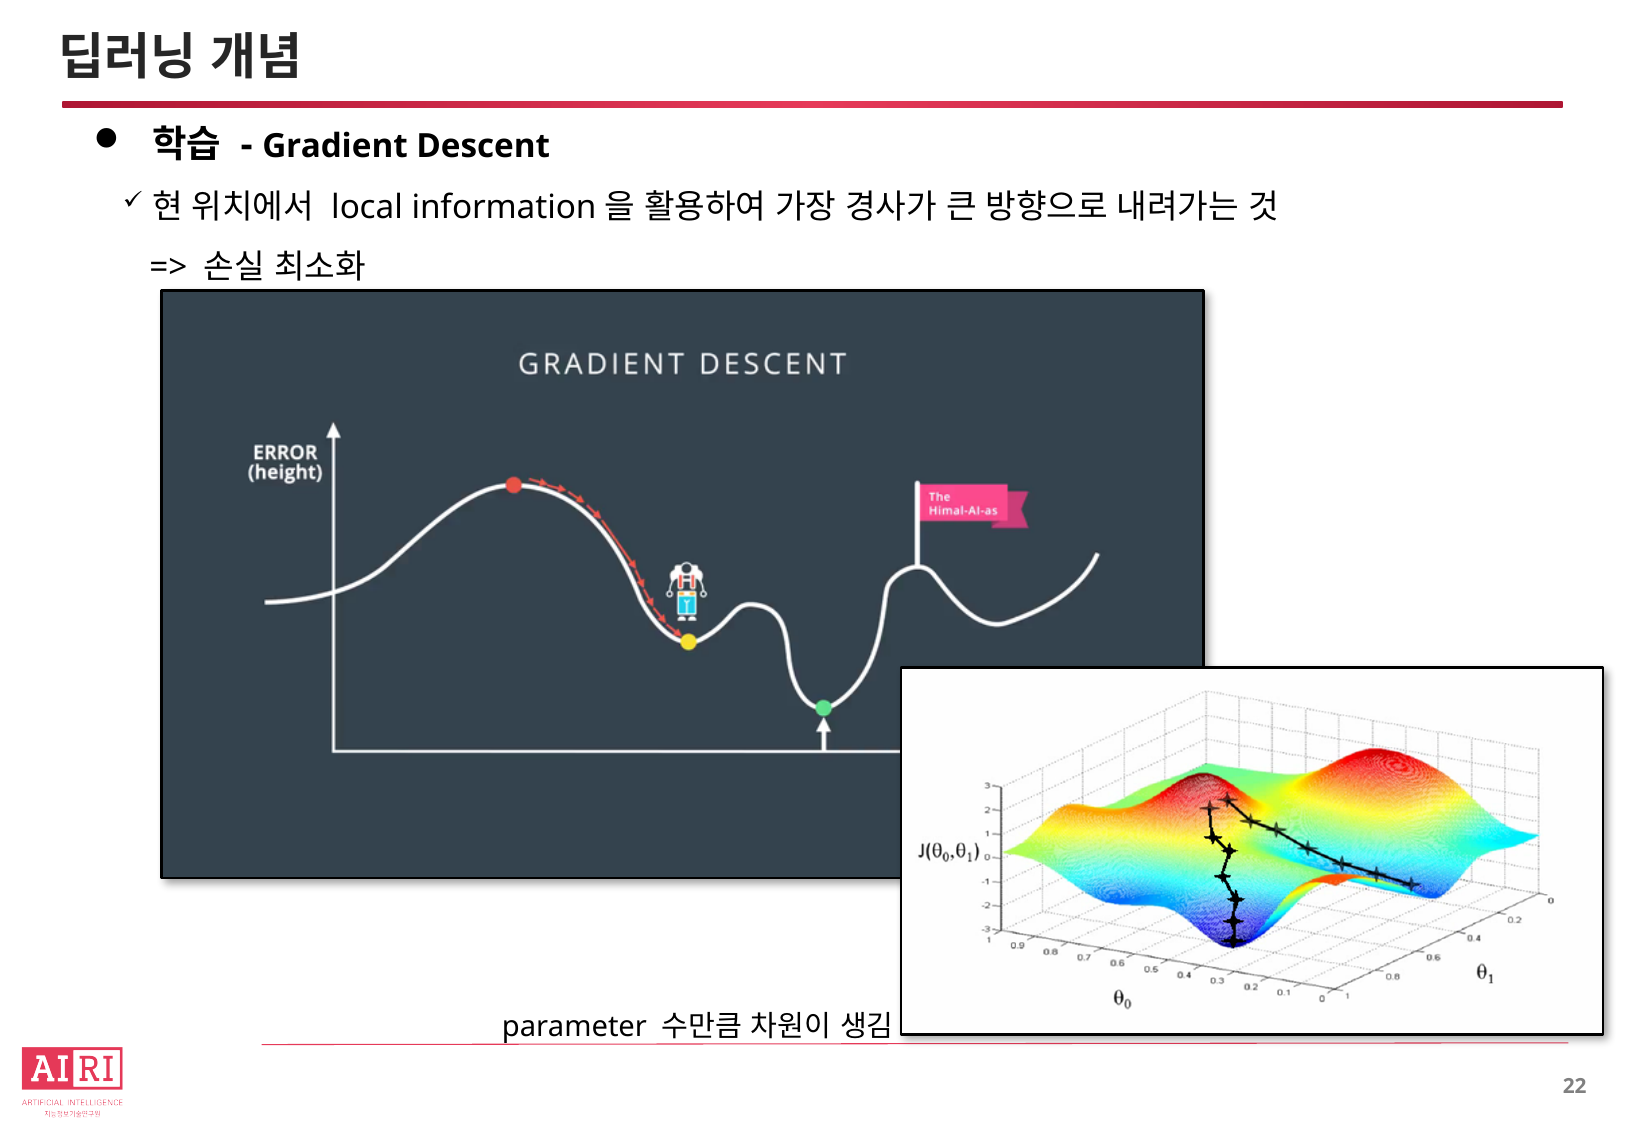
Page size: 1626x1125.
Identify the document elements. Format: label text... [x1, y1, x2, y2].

picture [162, 291, 1602, 1034]
list 학습 - Gradient Descent 현 위치에서 local information을 활용하여 가장 경사가 큰 방향으로 내려가는 것 => 손실 최소화 [60, 101, 1562, 356]
picture [21, 1046, 123, 1118]
title 딥러닝 개념 [59, 7, 1002, 102]
text_box parameter 수만큼 차원이 생김 [487, 999, 910, 1050]
